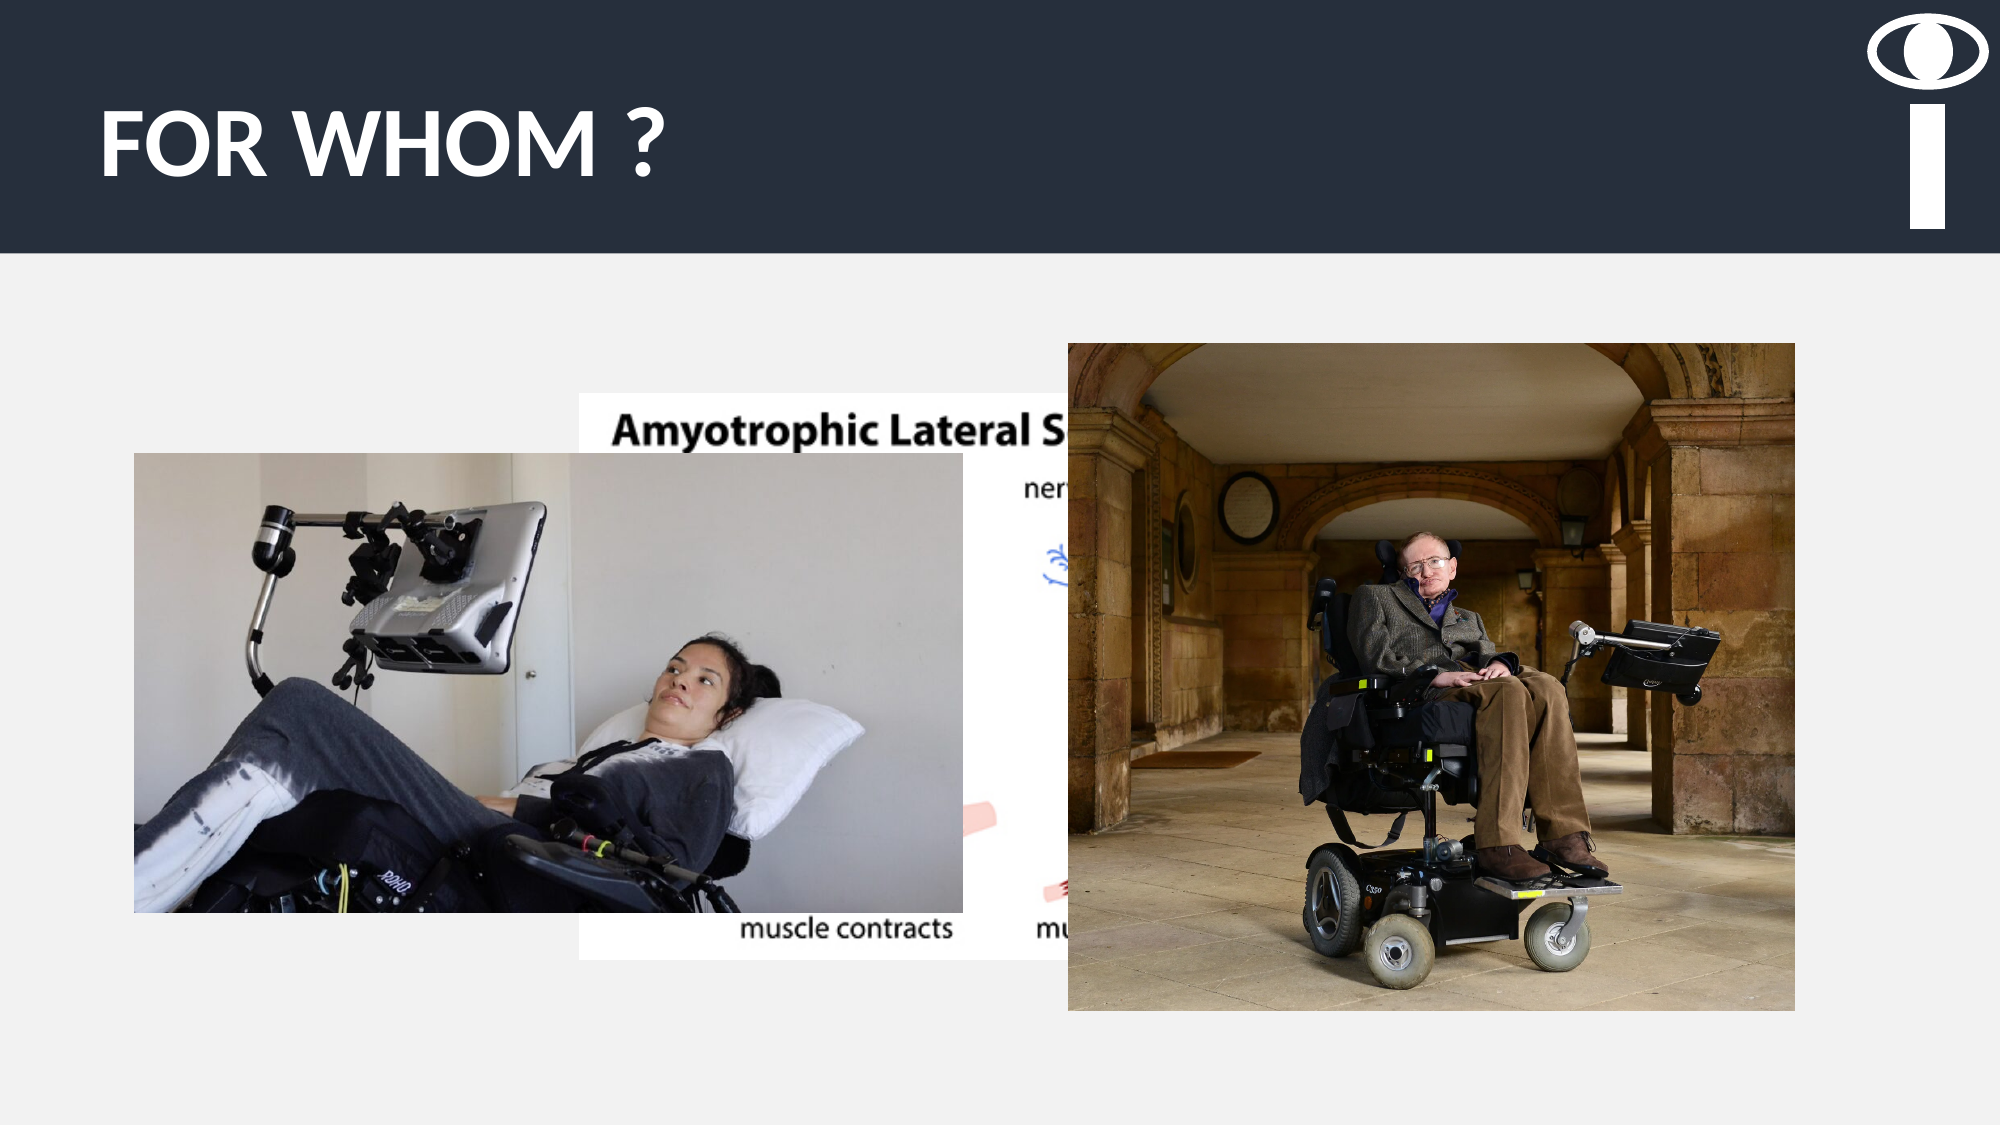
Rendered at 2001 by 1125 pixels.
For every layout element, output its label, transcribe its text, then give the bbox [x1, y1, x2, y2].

text_box [1910, 104, 1945, 229]
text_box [1871, 18, 1985, 85]
text_box [0, 0, 2000, 254]
picture [134, 343, 1795, 1011]
text_box FOR WHOM ? [84, 68, 685, 204]
